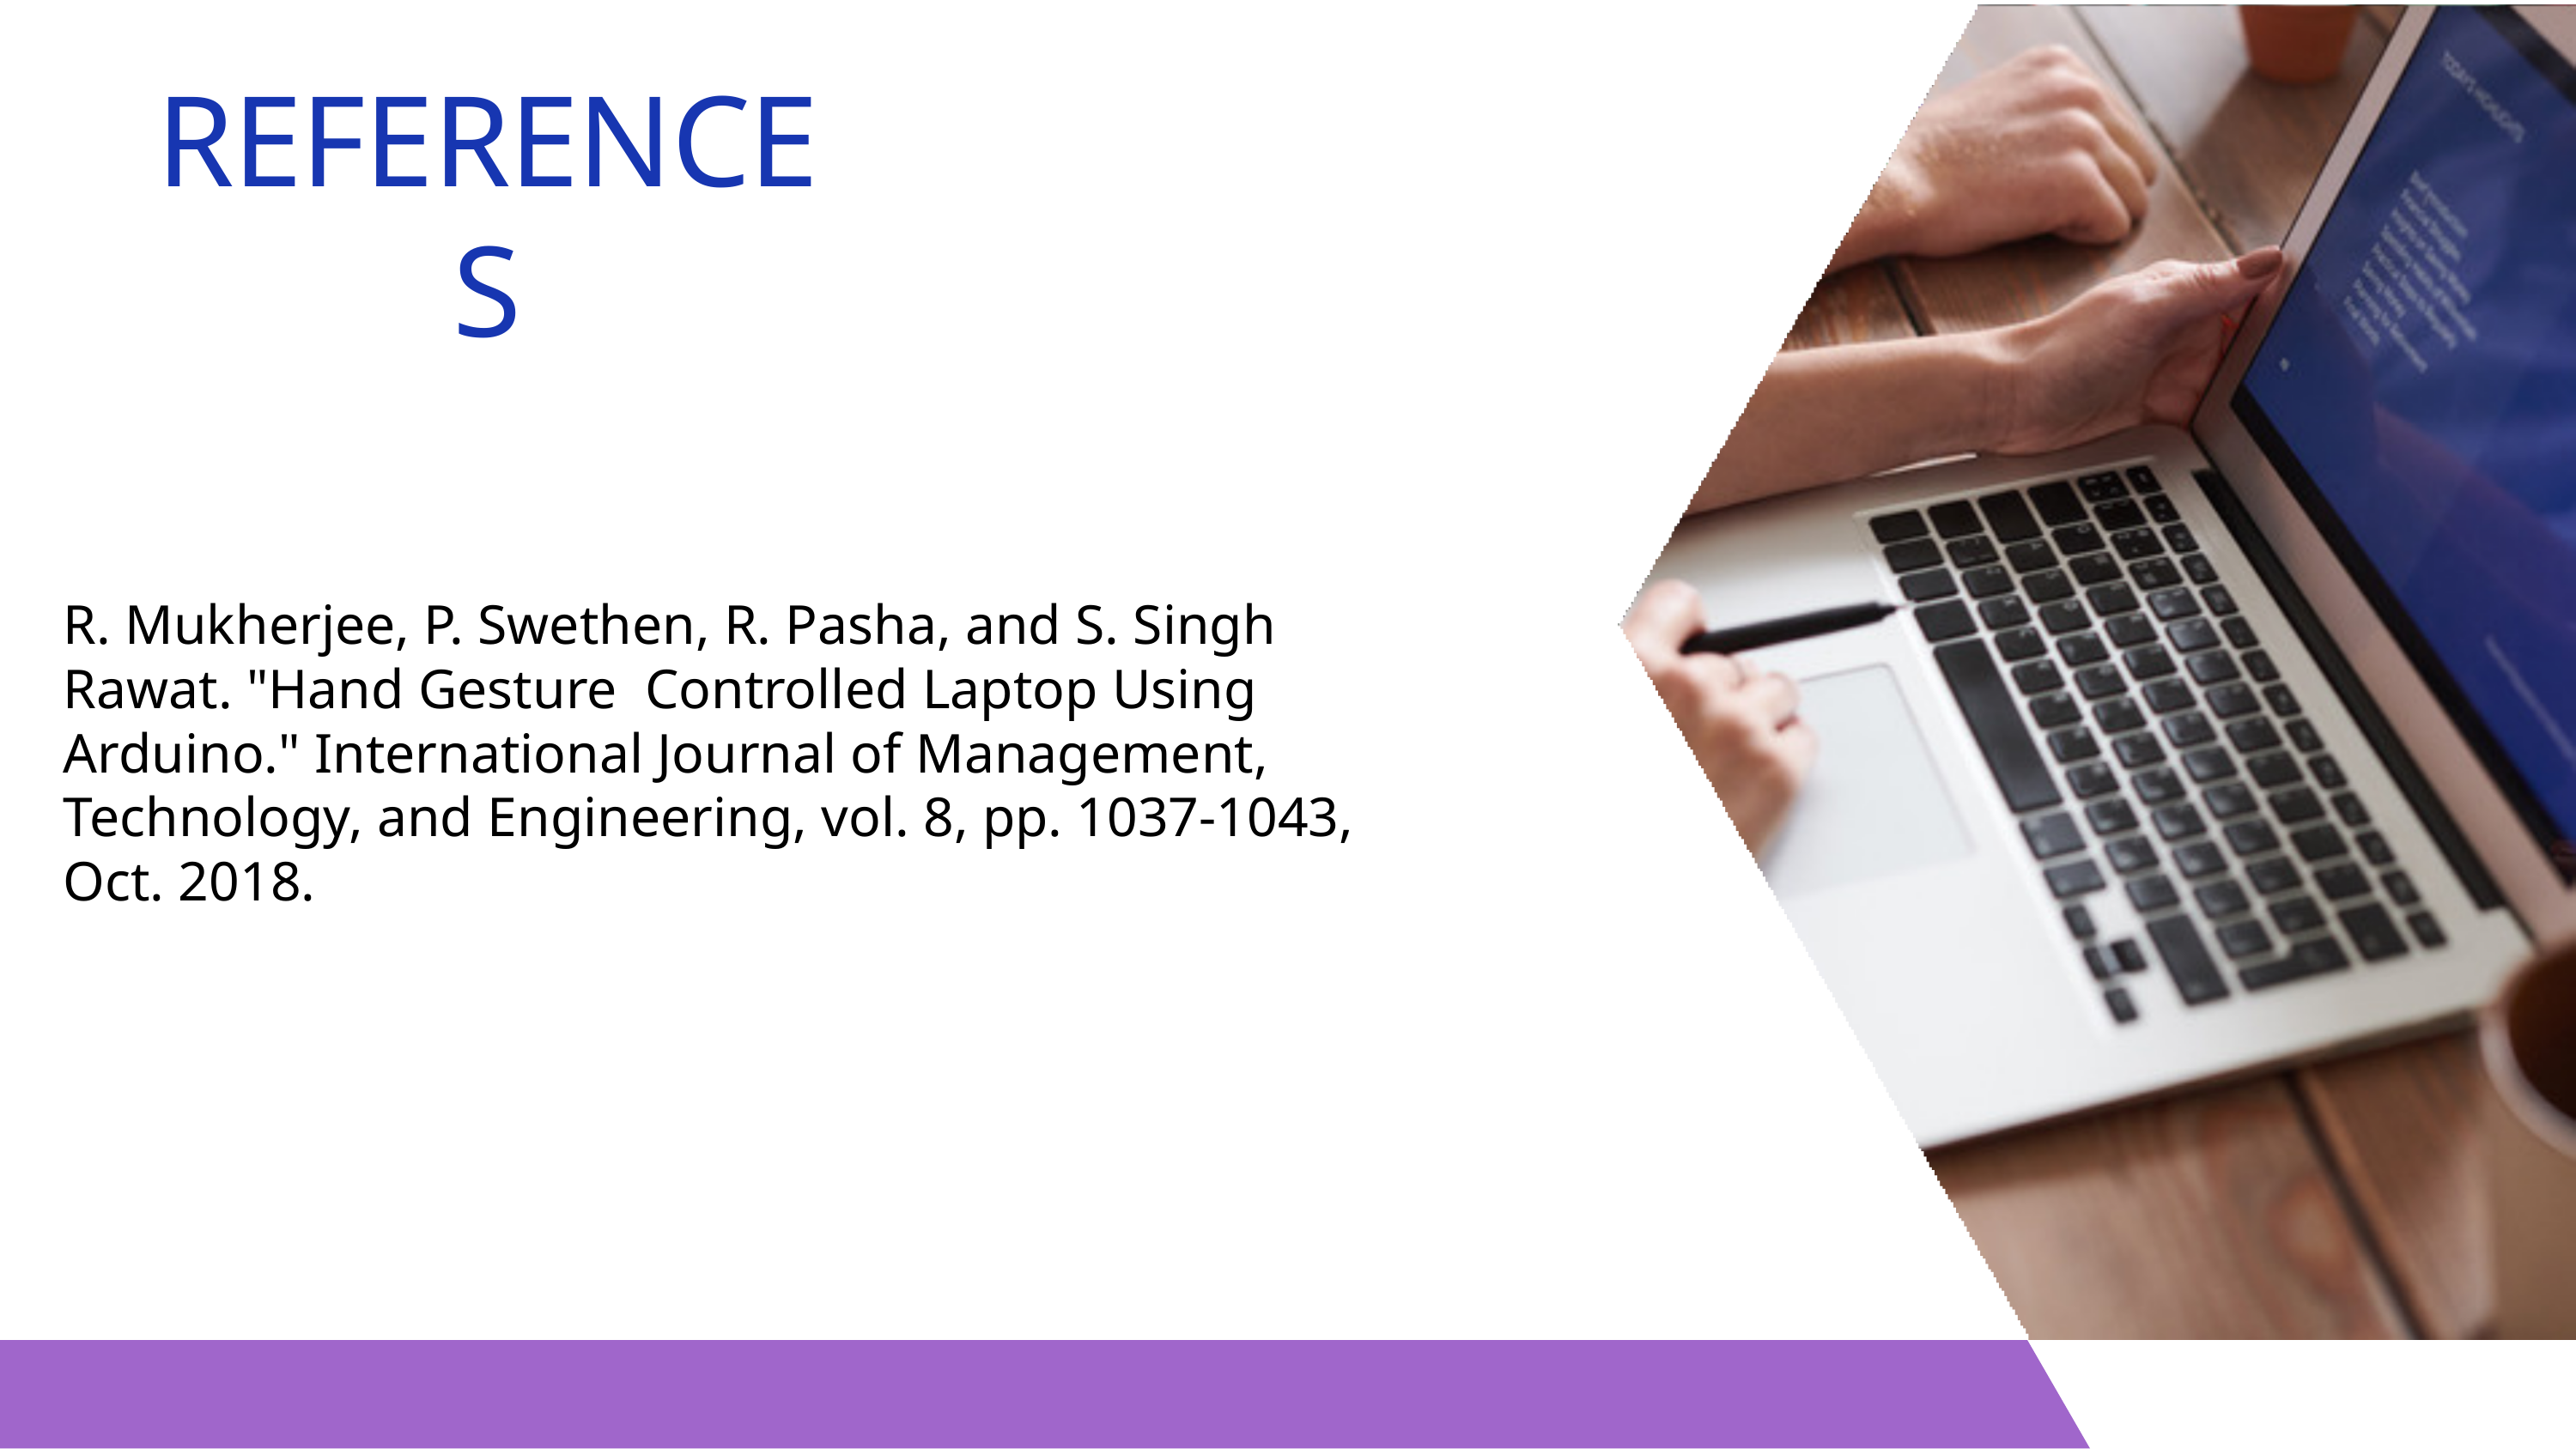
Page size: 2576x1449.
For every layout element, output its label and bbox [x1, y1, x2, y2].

text_box [0, 0, 2576, 1449]
